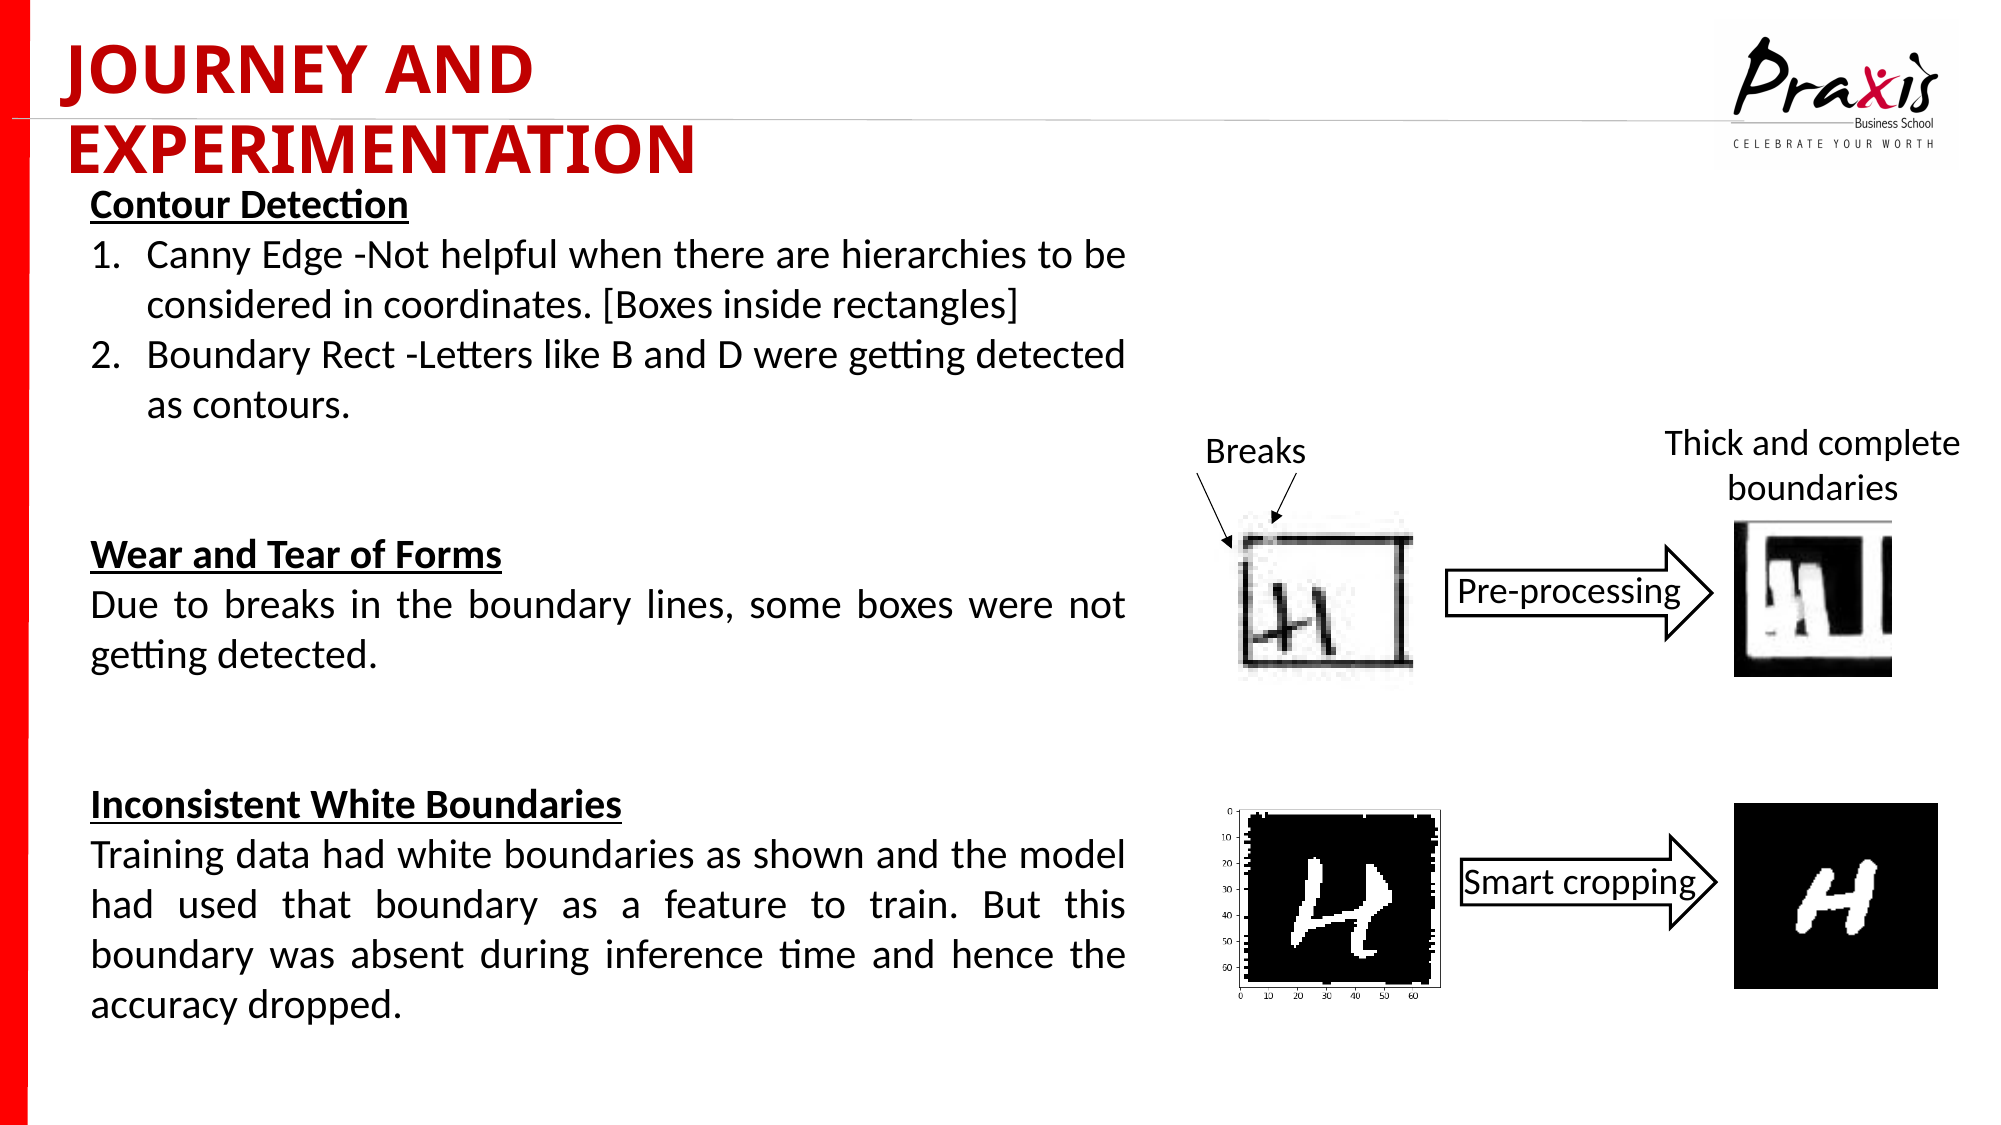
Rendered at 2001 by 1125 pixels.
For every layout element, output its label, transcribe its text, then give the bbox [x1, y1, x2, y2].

text_box [1698, 577, 1714, 609]
text_box JOURNEY AND EXPERIMENTATION [50, 121, 1127, 194]
text_box [1669, 834, 1685, 849]
text_box [1665, 619, 1688, 642]
text_box [1669, 910, 1690, 931]
text_box Smart cropping [1449, 849, 1734, 910]
text_box [1665, 544, 1680, 559]
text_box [1196, 472, 1232, 549]
picture [1214, 801, 1449, 1006]
picture [1714, 19, 1959, 170]
text_box Contour Detection Canny Edge -Not helpful when there are hierarchies to be considered in coordinates. [Boxes inside rectangles] Boundary Rect -Letters like B and D were getting detected as contours. Wear and Tear of Forms Due to breaks in the boundary lines, some boxes were not getting detected. Inconsistent White Boundaries Training data had white boundaries as shown and the model had used that boundary as a feature to train. But this boundary was absent during inference time and hence the accuracy dropped. [75, 169, 1142, 1080]
text_box JOURNEY AND EXPERIMENTATION [50, 19, 1127, 118]
picture [1734, 519, 1892, 677]
picture [1734, 803, 1938, 989]
text_box Breaks [1190, 418, 1347, 479]
picture [1214, 511, 1414, 691]
text_box Thick and complete boundaries [1649, 410, 1977, 516]
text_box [1271, 473, 1297, 525]
text_box Pre-processing [1442, 559, 1698, 619]
